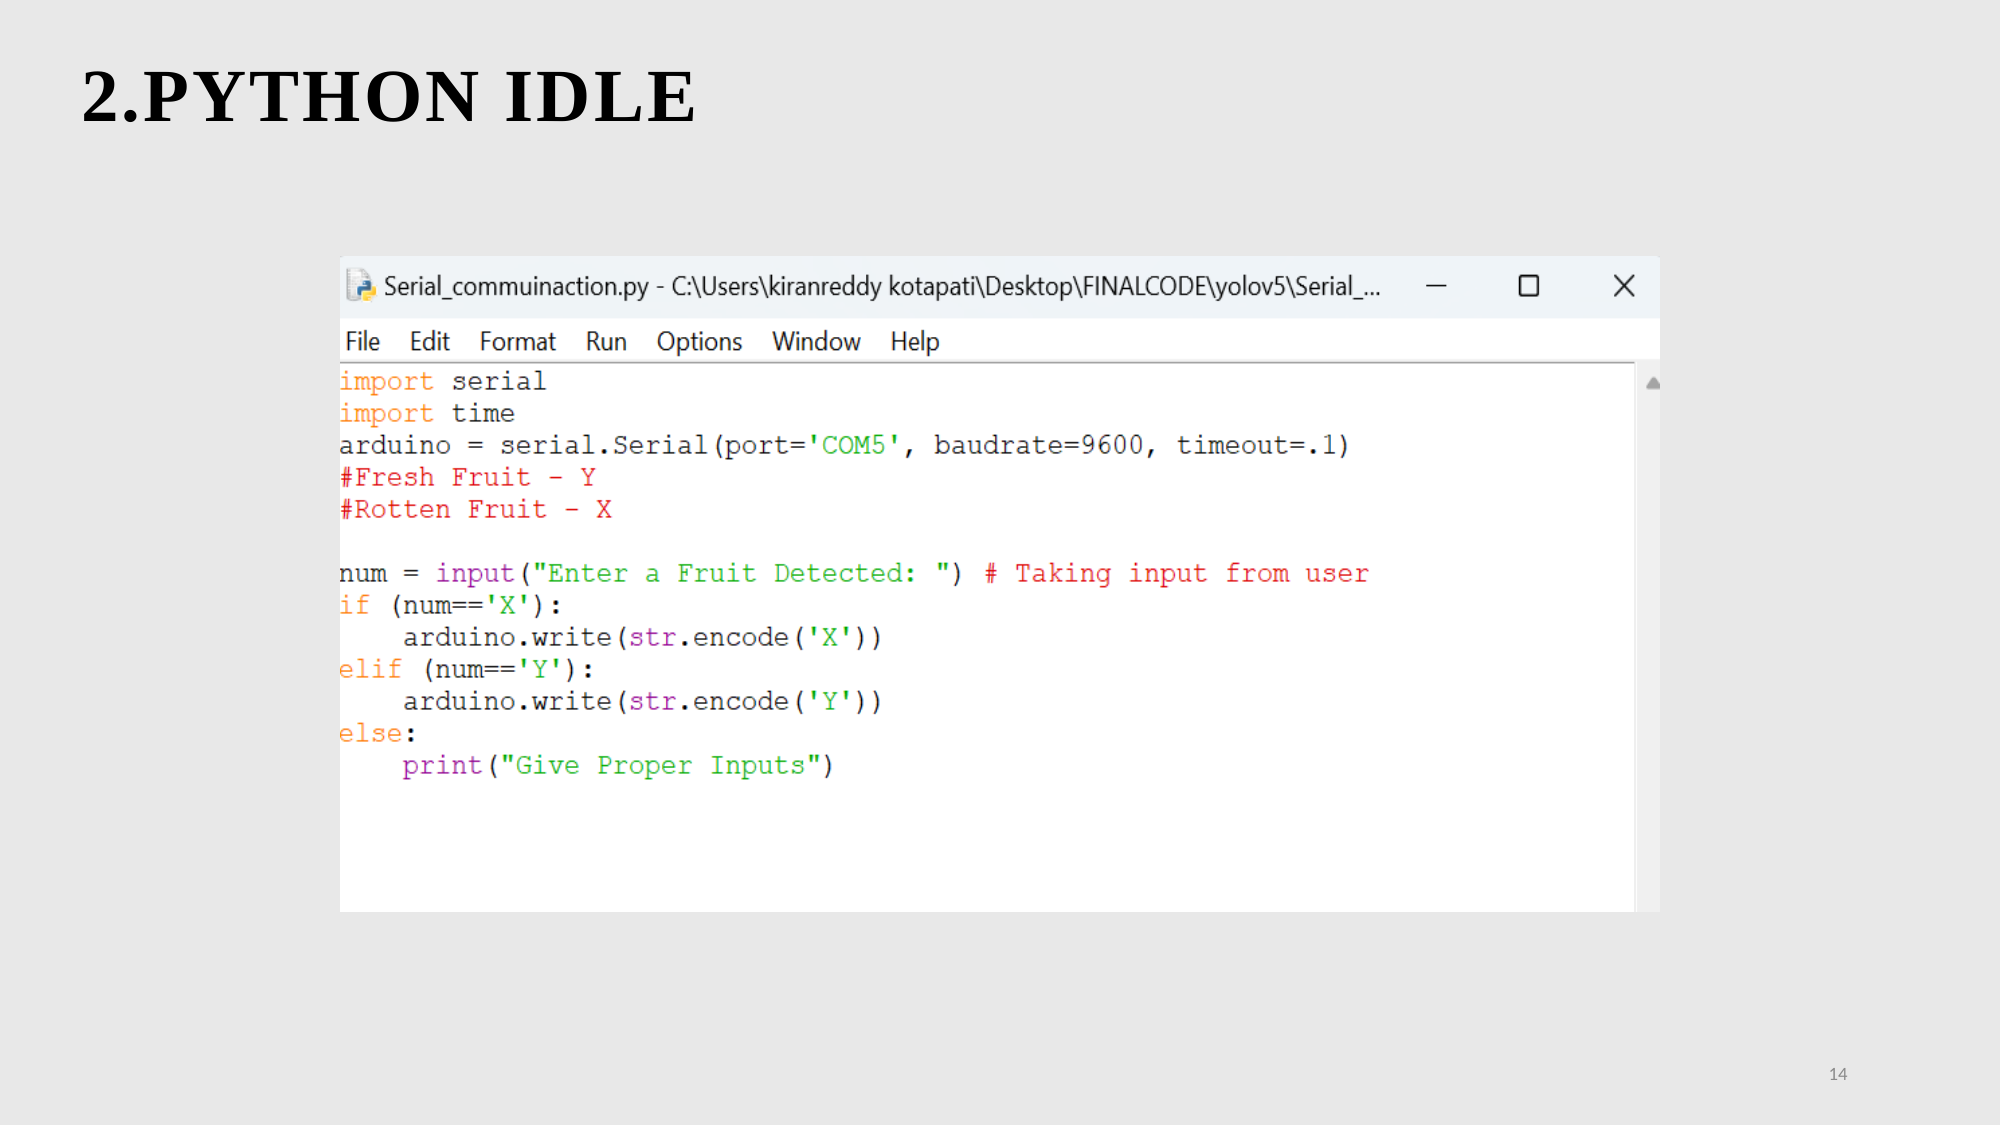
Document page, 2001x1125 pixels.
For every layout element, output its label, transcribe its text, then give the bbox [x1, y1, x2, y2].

slide_number 14 [1412, 1042, 1863, 1103]
title 2.PYTHON IDLE [0, 0, 780, 195]
picture [340, 256, 1660, 912]
